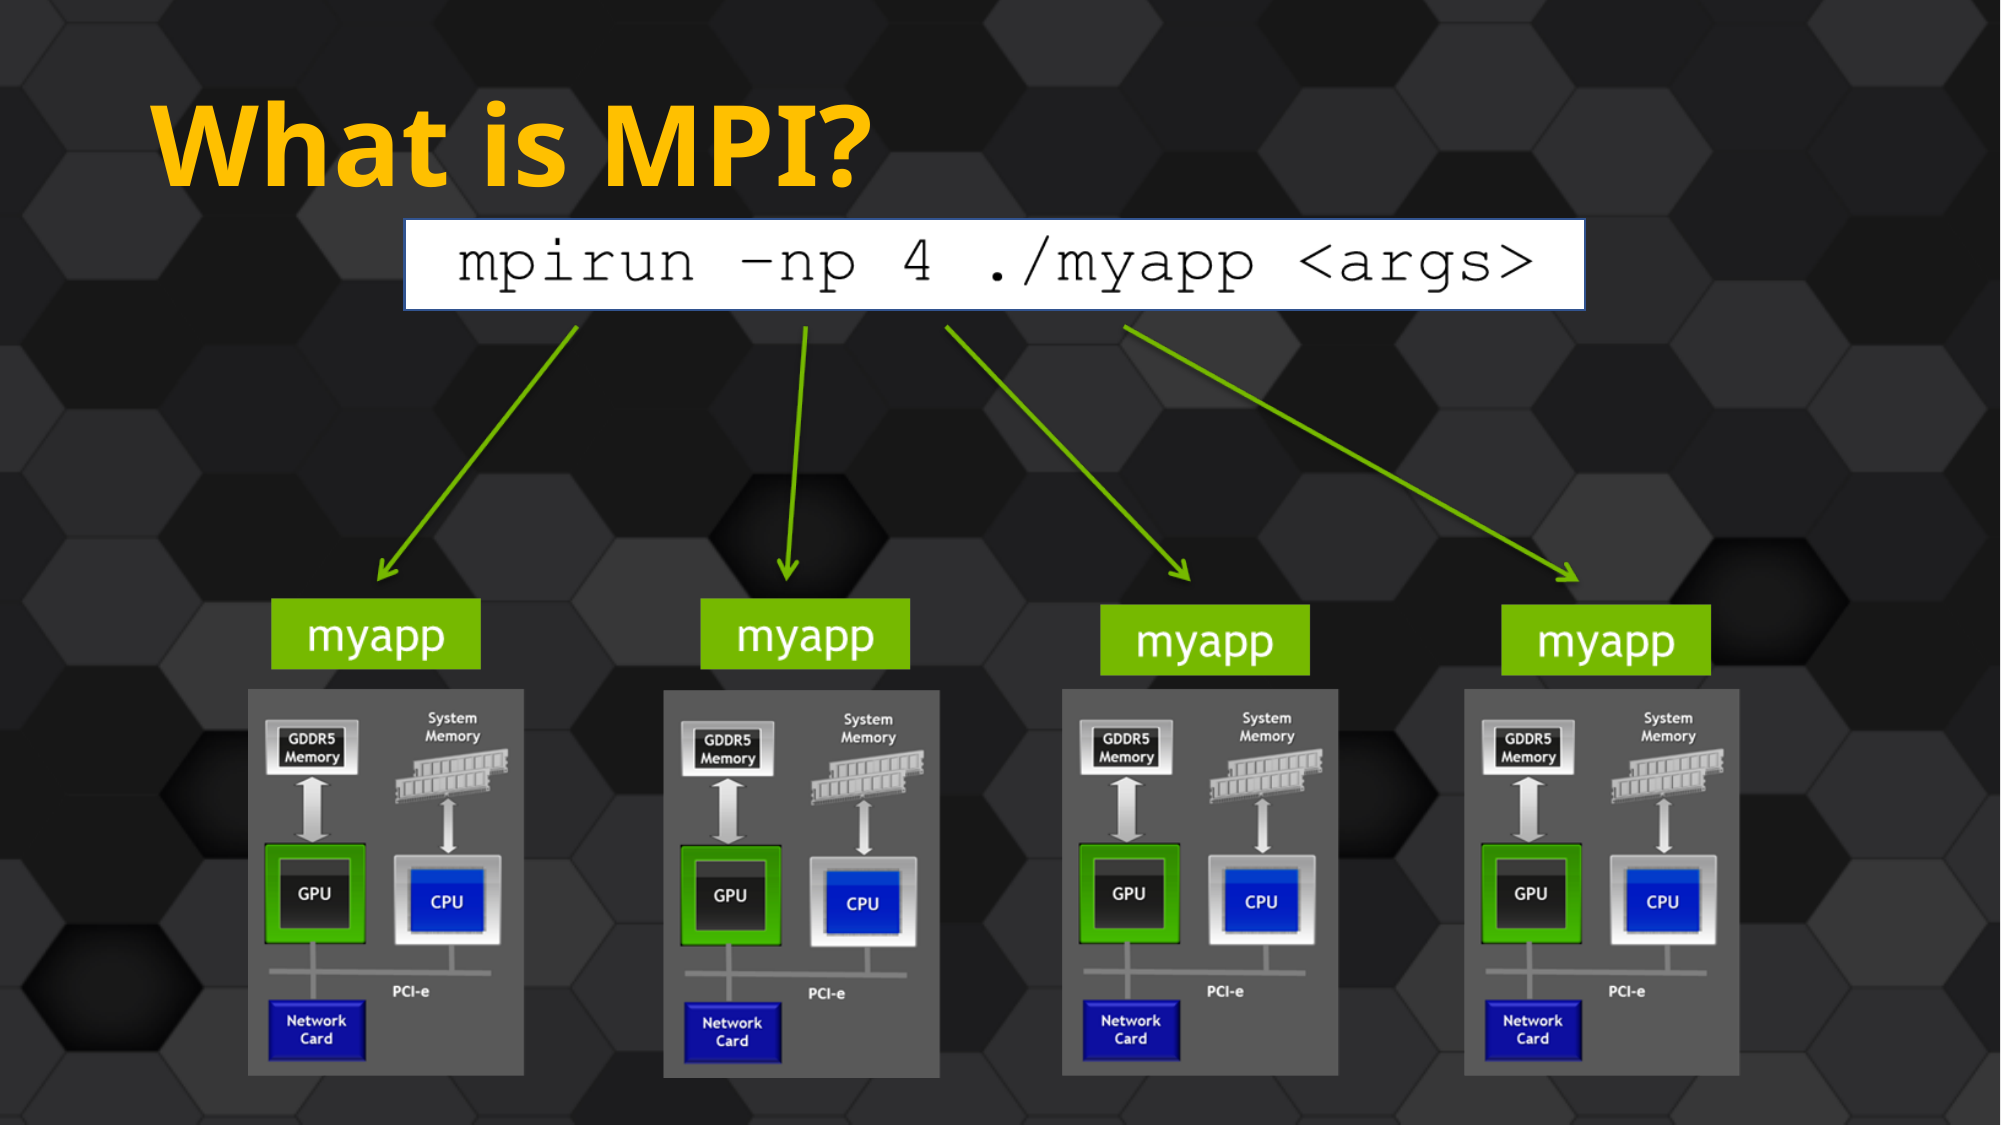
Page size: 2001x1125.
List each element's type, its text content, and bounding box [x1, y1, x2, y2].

picture [0, 0, 2001, 1125]
title What is MPI? [135, 41, 1861, 259]
